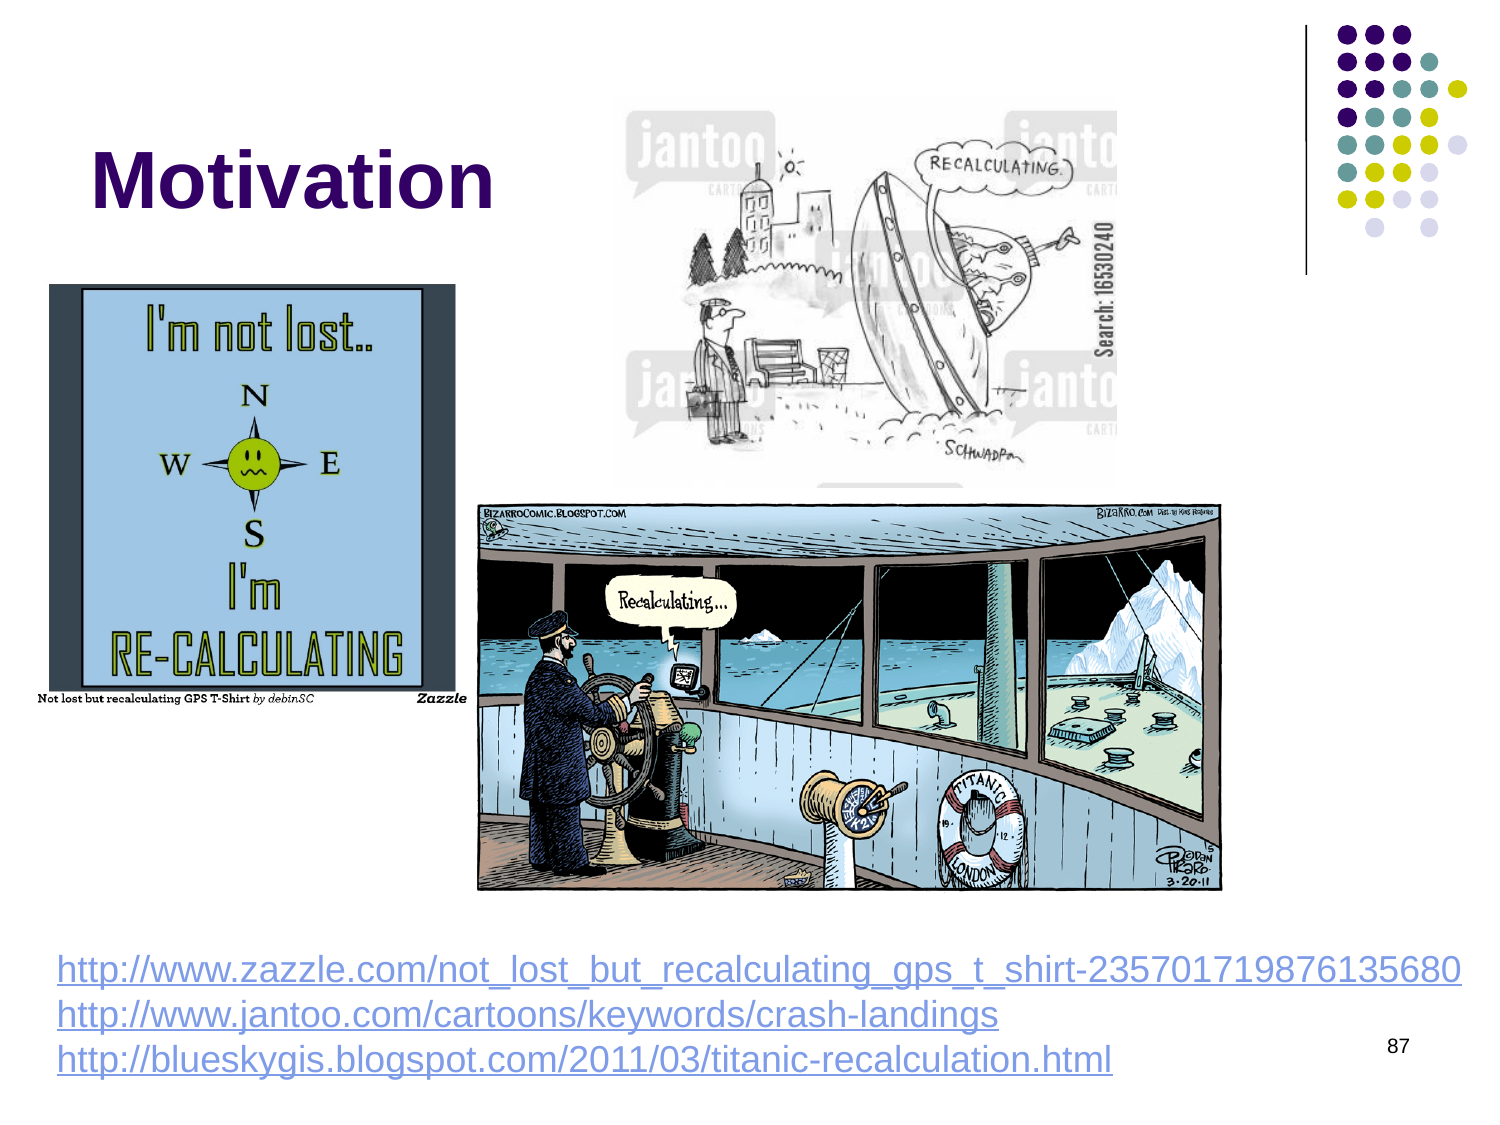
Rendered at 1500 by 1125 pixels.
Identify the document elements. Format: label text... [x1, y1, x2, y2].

picture [613, 96, 1117, 488]
picture [33, 268, 471, 707]
picture [474, 500, 1226, 894]
title Motivation [75, 20, 1313, 233]
text_box http://www.zazzle.com/not_lost_but_recalculating_gps_t_shirt-235701719876135680 http://www.jantoo.com/cartoons/keywords/crash-landings http://blueskygis.blogspot.com/2011/03/titanic-recalculation.html [41, 937, 1477, 1125]
